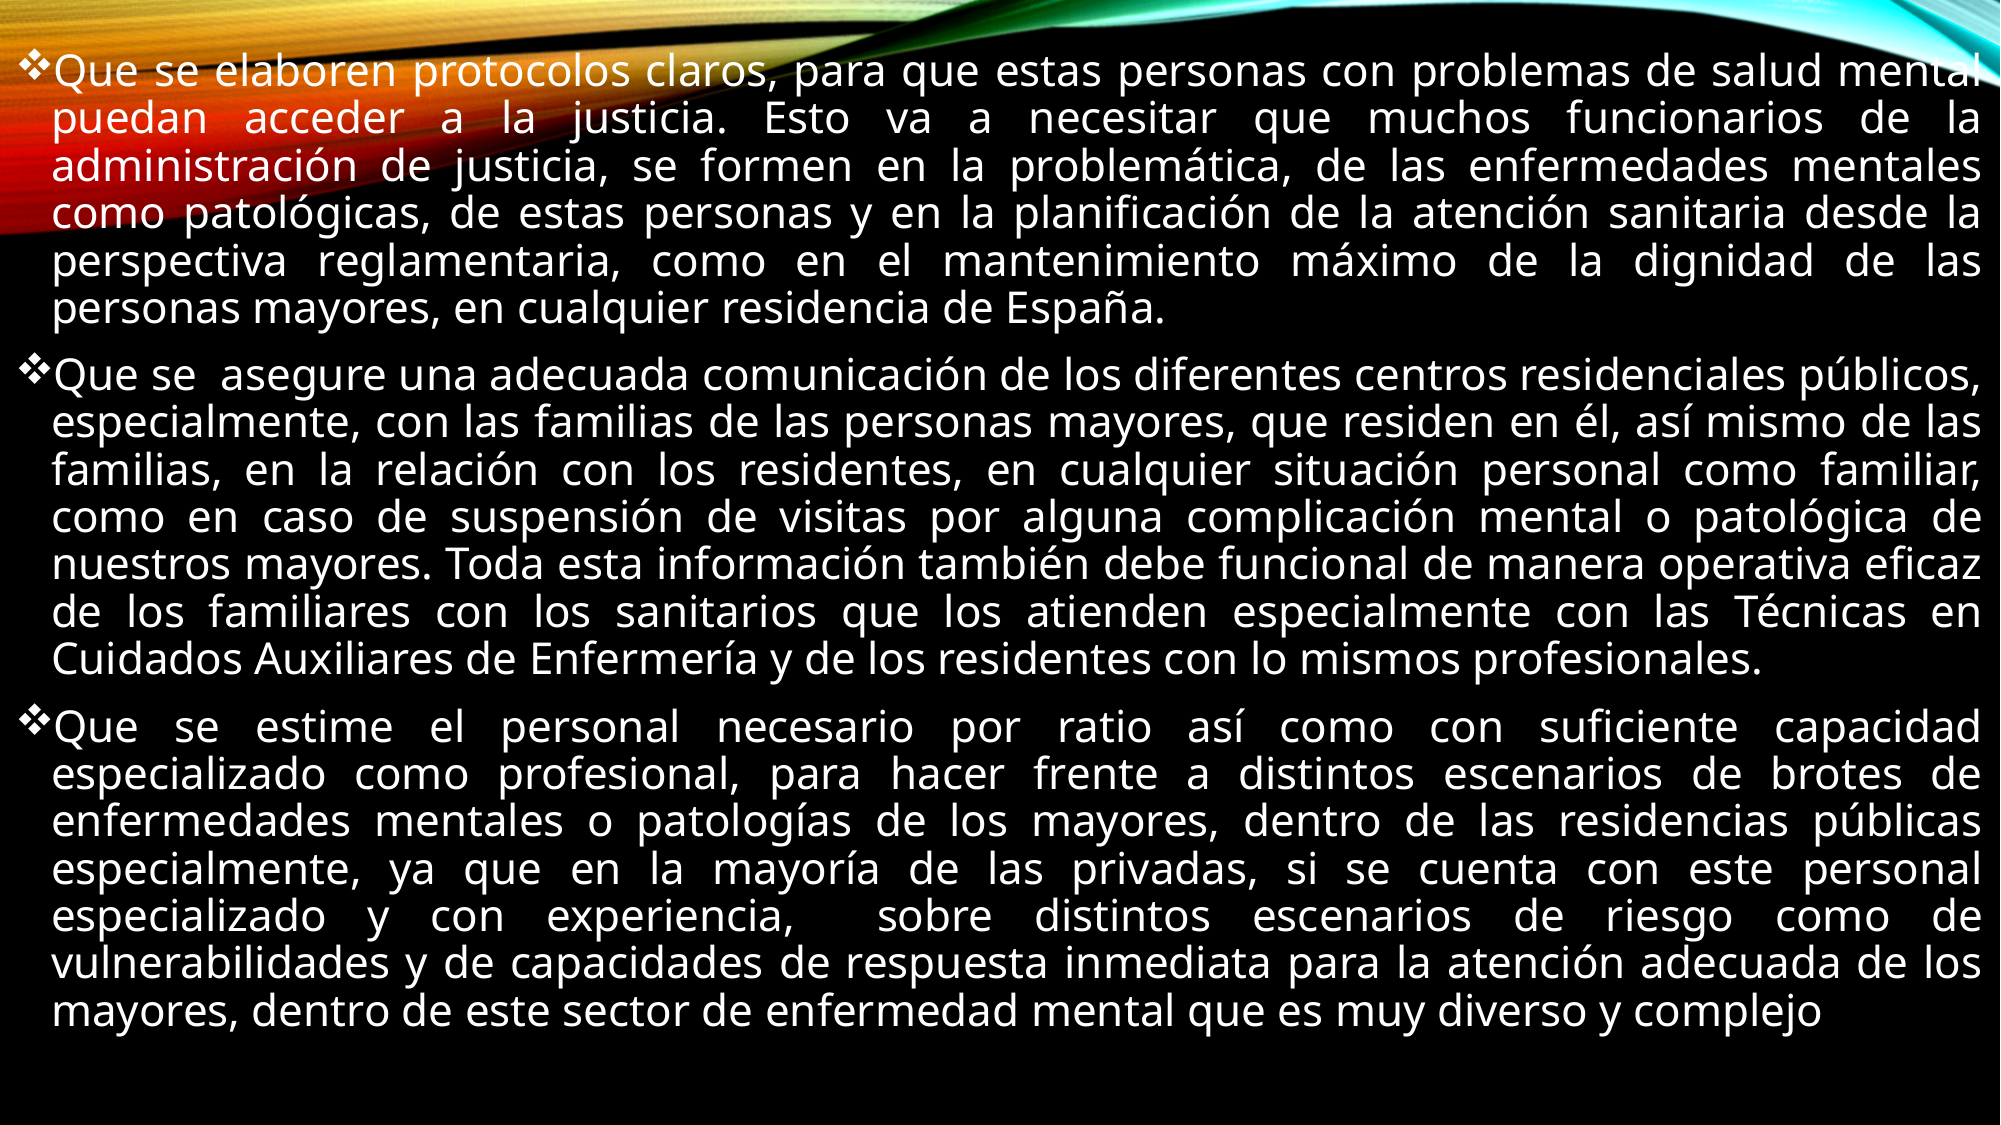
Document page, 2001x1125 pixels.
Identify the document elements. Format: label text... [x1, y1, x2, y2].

list Que se elaboren protocolos claros, para que estas personas con problemas de salud mental puedan acceder a la justicia. Esto va a necesitar que muchos funcionarios de la administración de justicia, se formen en la problemática, de las enfermedades mentales como patológicas, de estas personas y en la planificación de la atención sanitaria desde la perspectiva reglamentaria, como en el mantenimiento máximo de la dignidad de las personas mayores, en cualquier residencia de España. Que se asegure una adecuada comunicación de los diferentes centros residenciales públicos, especialmente, con las familias de las personas mayores, que residen en él, así mismo de las familias, en la relación con los residentes, en cualquier situación personal como familiar, como en caso de suspensión de visitas por alguna complicación mental o patológica de nuestros mayores. Toda esta información también debe funcional de manera operativa eficaz de los familiares con los sanitarios que los atienden especialmente con las Técnicas en Cuidados Auxiliares de Enfermería y de los residentes con lo mismos profesionales. Que se estime el personal necesario por ratio así como con suficiente capacidad especializado como profesional, para hacer frente a distintos escenarios de brotes de enfermedades mentales o patologías de los mayores, dentro de las residencias públicas especialmente, ya que en la mayoría de las privadas, si se cuenta con este personal especializado y con experiencia, sobre distintos escenarios de riesgo como de vulnerabilidades y de capacidades de respuesta inmediata para la atención adecuada de los mayores, dentro de este sector de enfermedad mental que es muy diverso y complejo [0, 41, 2000, 1097]
picture [0, 0, 2000, 41]
